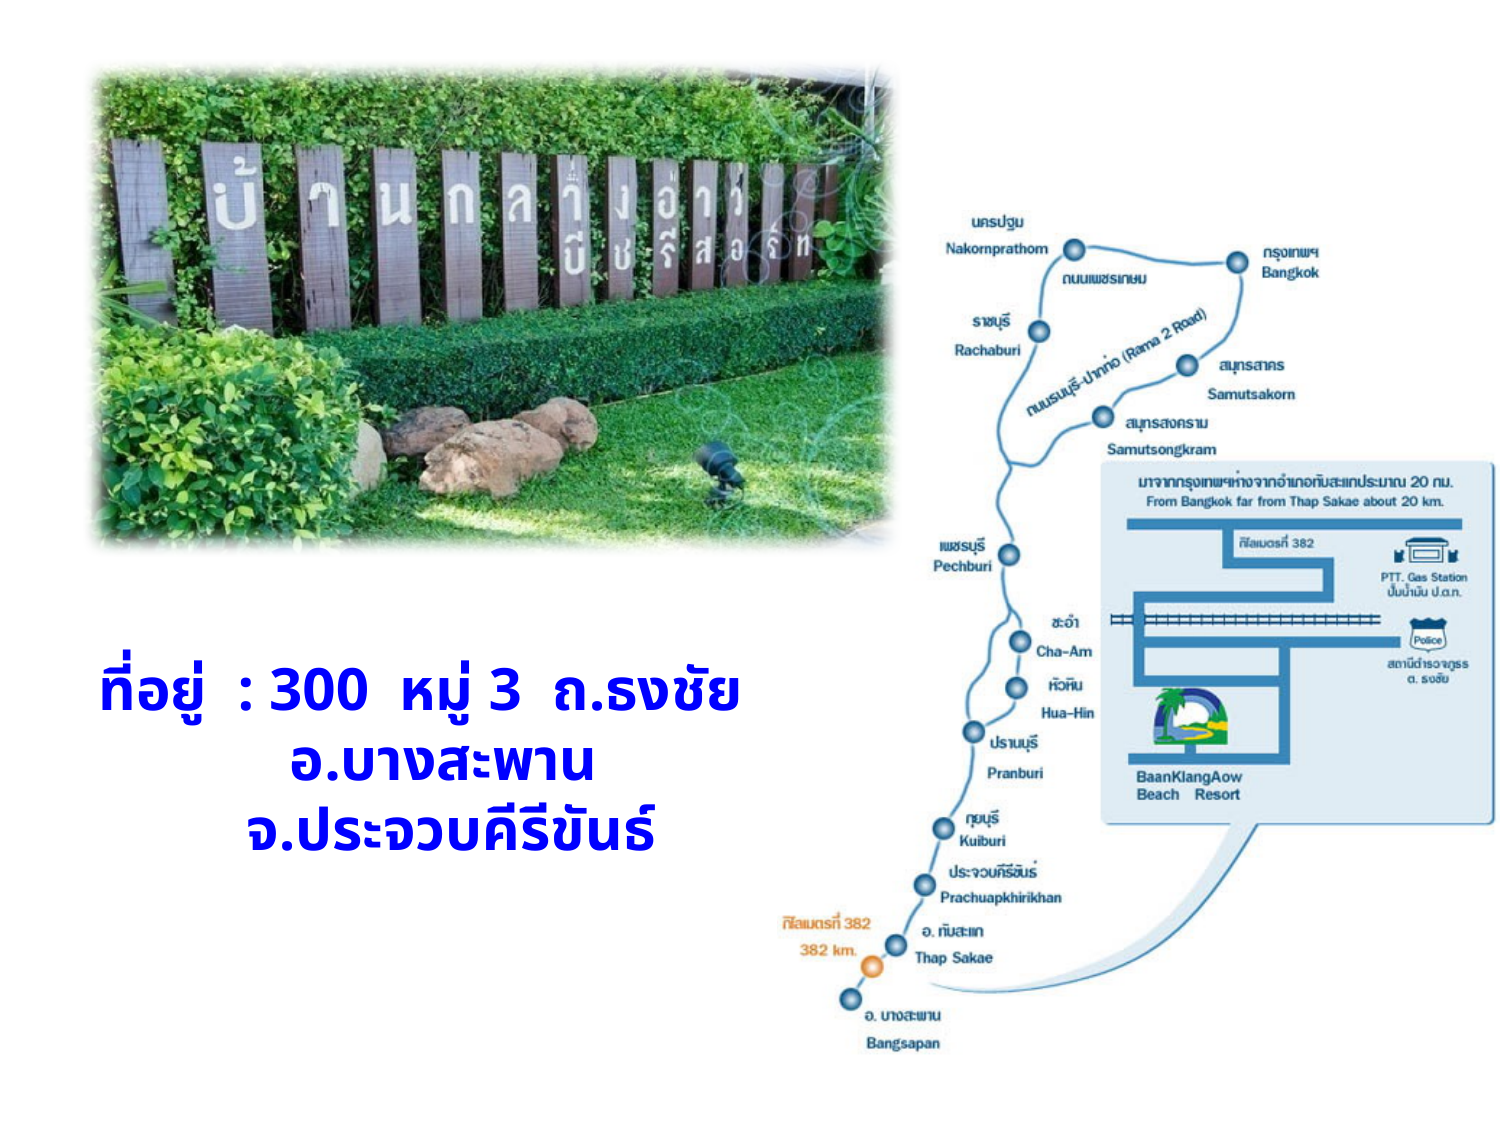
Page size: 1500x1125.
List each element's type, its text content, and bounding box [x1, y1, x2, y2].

picture [81, 58, 1500, 1056]
text_box ที่อยู่ : 300 หมู่ 3 ถ.ธงชัย อ.บางสะพาน จ.ประจวบคีรีขันธ์ [0, 644, 772, 940]
